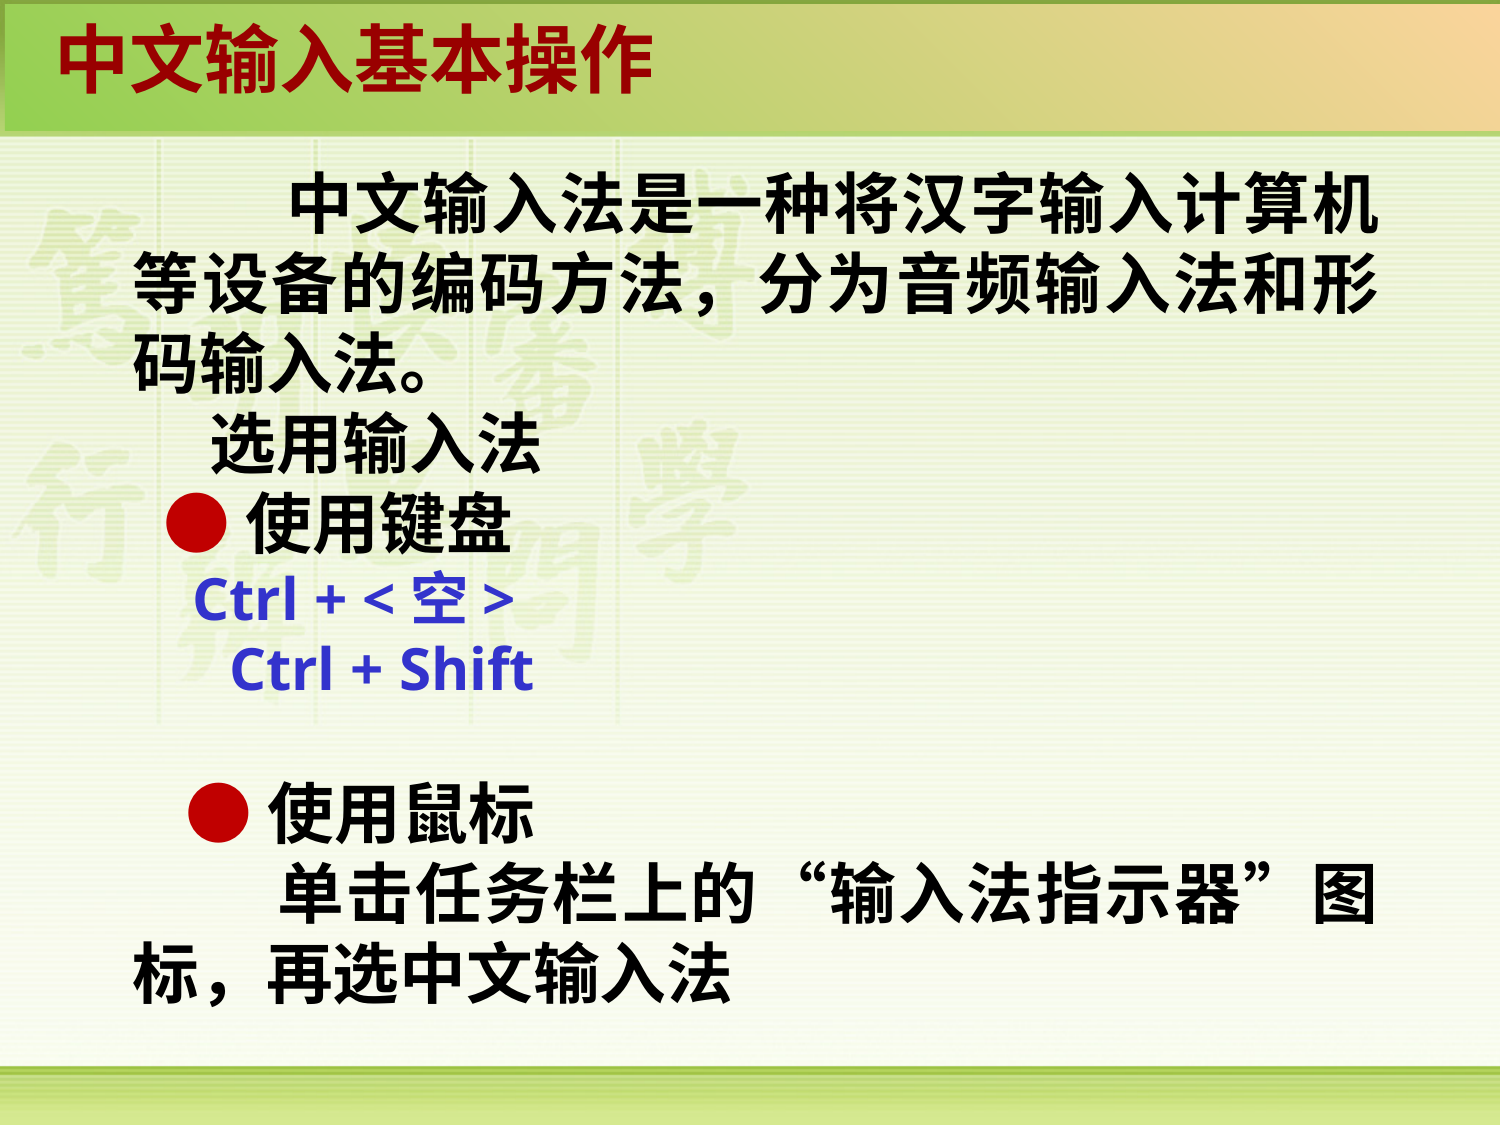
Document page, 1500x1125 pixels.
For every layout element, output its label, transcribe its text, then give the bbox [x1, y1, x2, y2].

text_box 中文输入基本操作 [4, 4, 1500, 131]
picture [0, 0, 1500, 1125]
slide_number [1074, 1025, 1388, 1100]
slide_number [112, 1025, 425, 1100]
text_box 中文输入法是一种将汉字输入计算机等设备的编码方法，分为音频输入法和形码输入法。 选用输入法 ●使用键盘 Ctrl + <空> Ctrl + Shift ●使用鼠标 单击任务栏上的“输入法指示器”图标，再选中文输入法 [88, 154, 1394, 1020]
